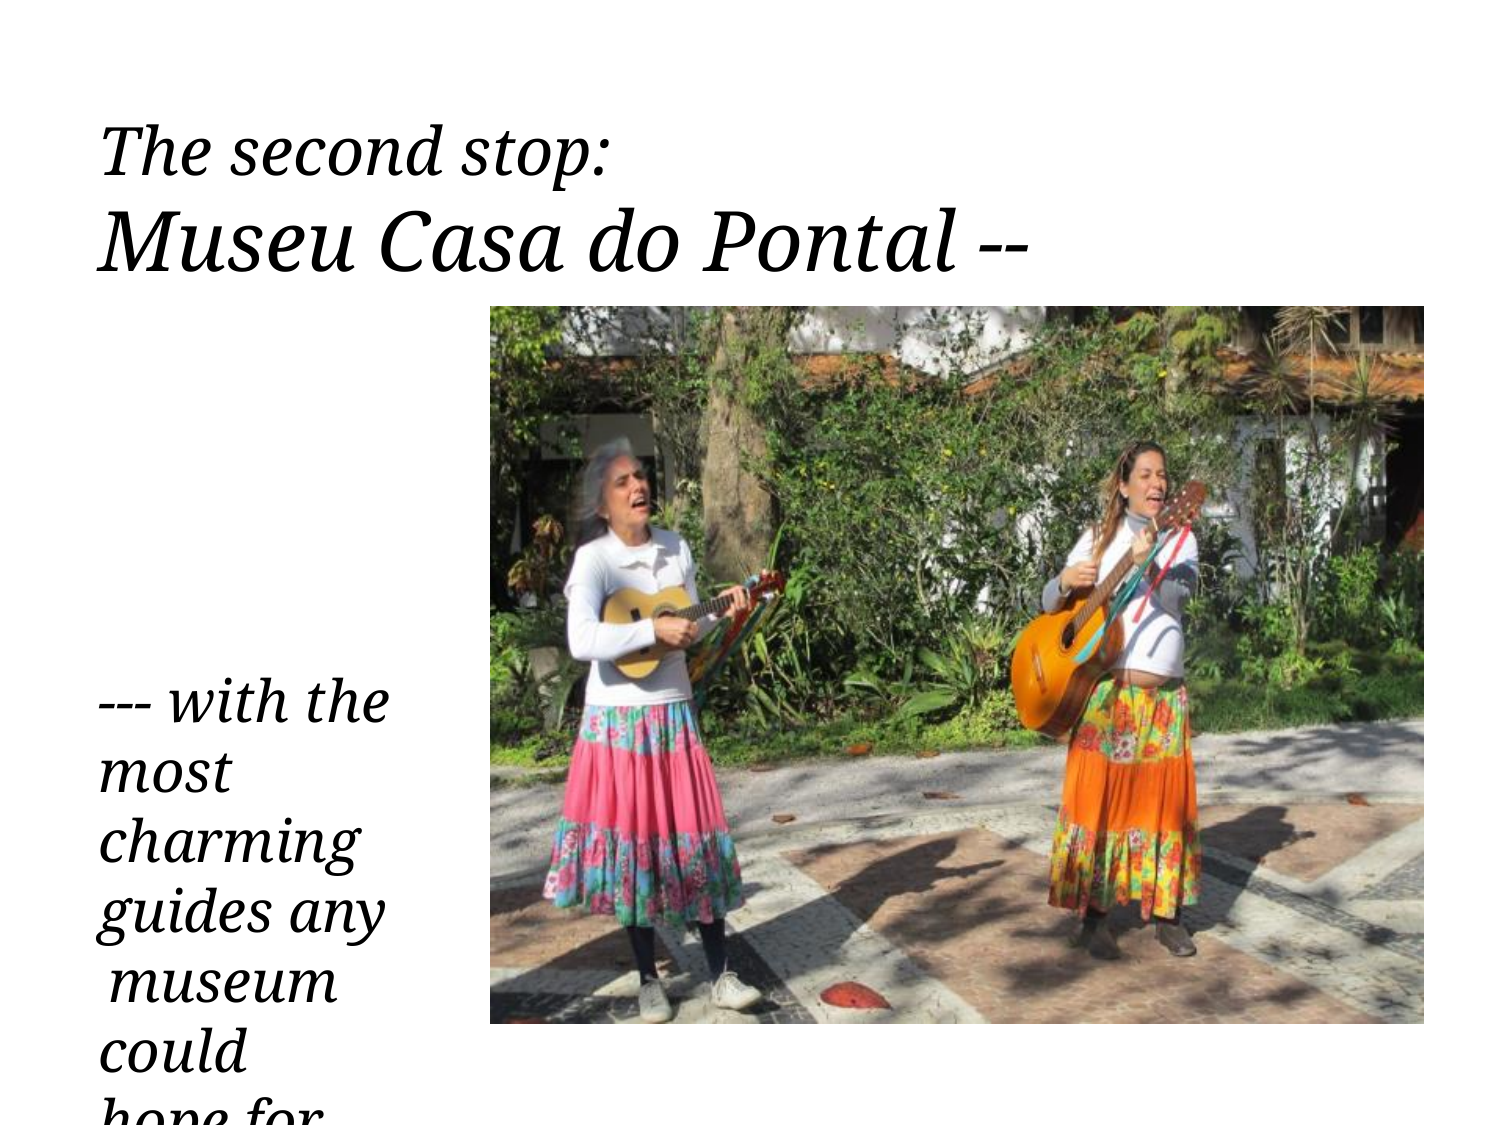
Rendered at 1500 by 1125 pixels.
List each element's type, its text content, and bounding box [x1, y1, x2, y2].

text_box --- with the most charming guides any museum could hope for --- [83, 306, 408, 1125]
picture [489, 306, 1424, 1024]
text_box The second stop: Museu Casa do Pontal -- [83, 101, 1183, 296]
